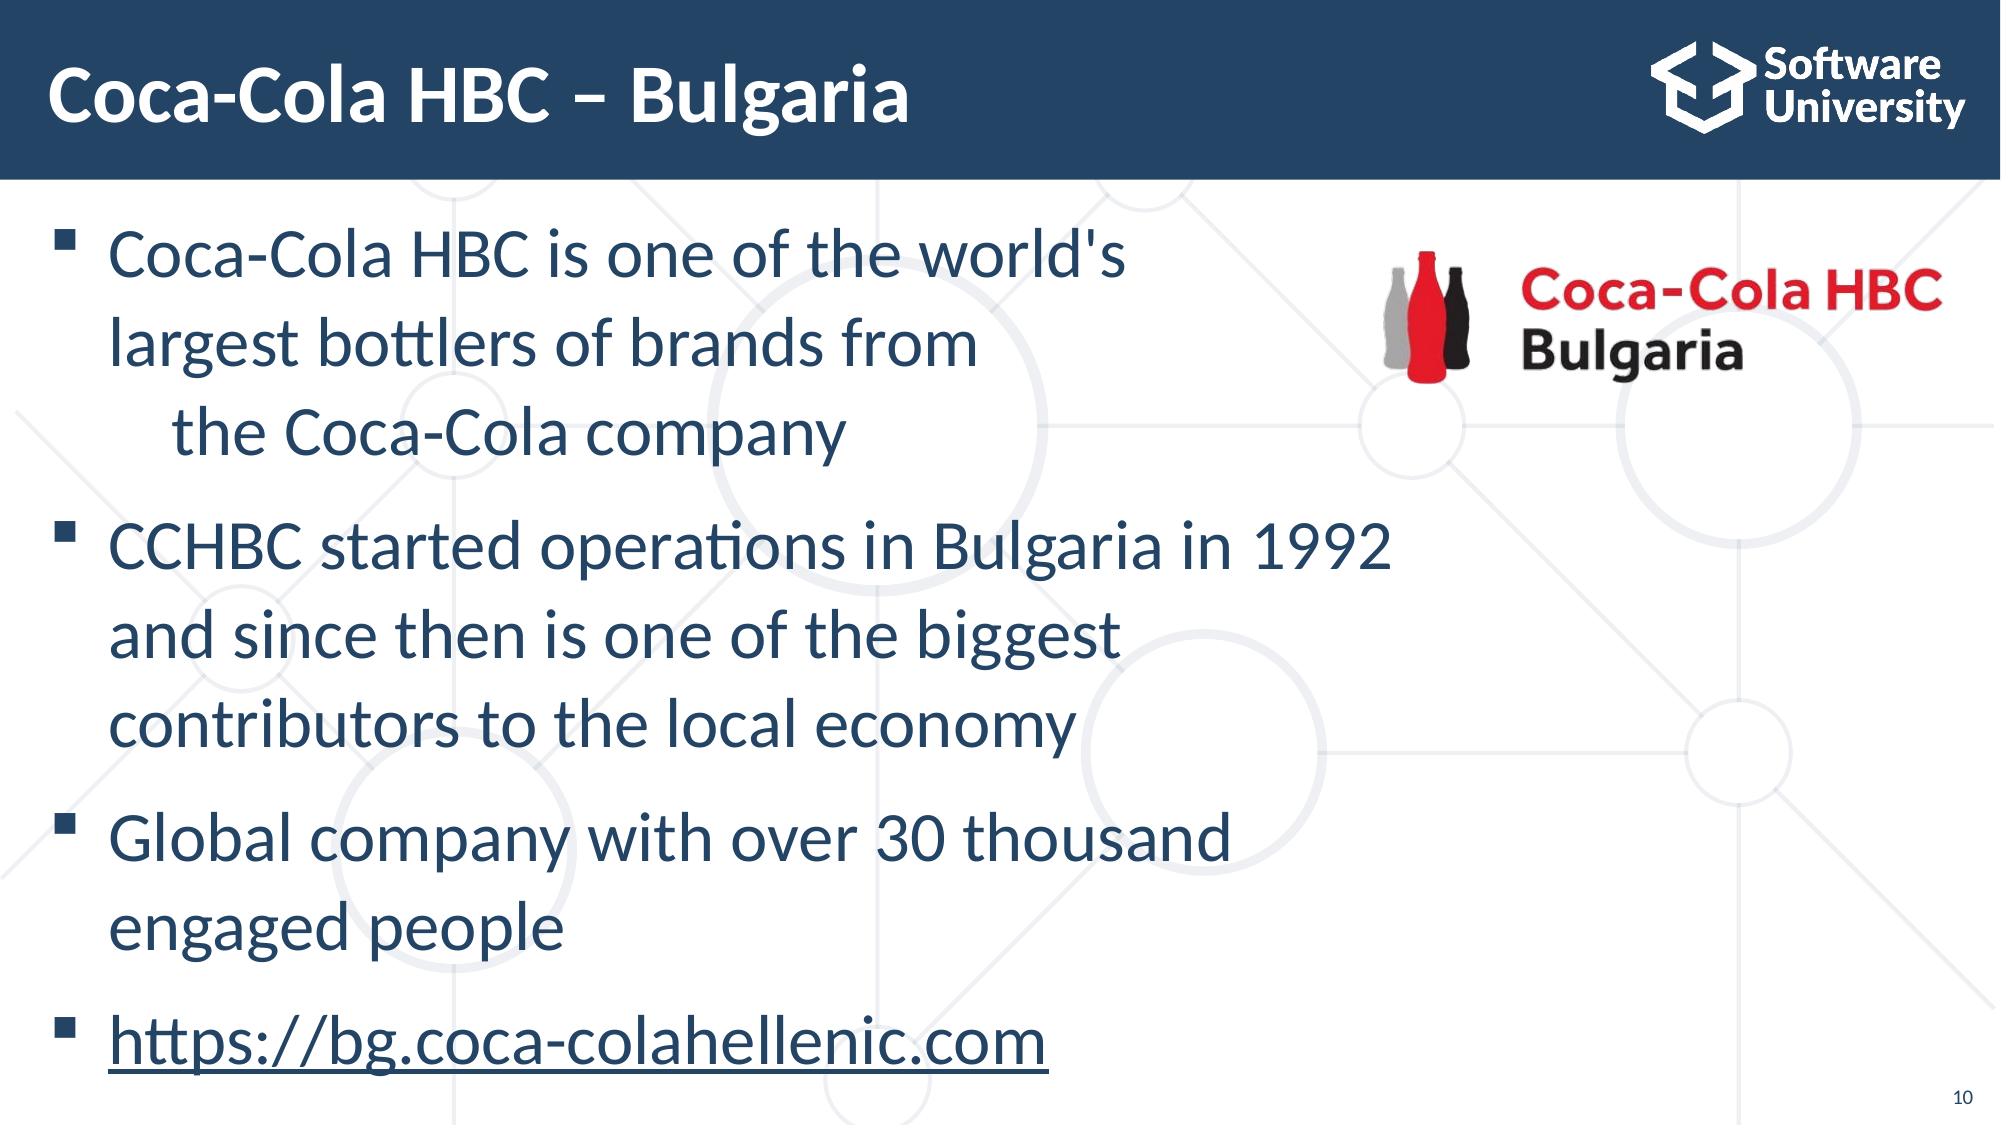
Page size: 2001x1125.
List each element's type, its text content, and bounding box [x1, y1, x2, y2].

picture [1651, 41, 1966, 134]
title Coca-Cola HBC – Bulgaria [31, 16, 1625, 162]
slide_number 10 [1927, 1067, 1989, 1117]
list Coca‑Cola HBC is one of the world's largest bottlers of brands from the Coca‑Cola company CCHBC started operations in Bulgaria in 1992 and since then is one of the biggest contributors to the local economy Global company with over 30 thousand engaged people https://bg.coca-colahellenic.com [31, 196, 1458, 1104]
picture [1364, 195, 1960, 421]
